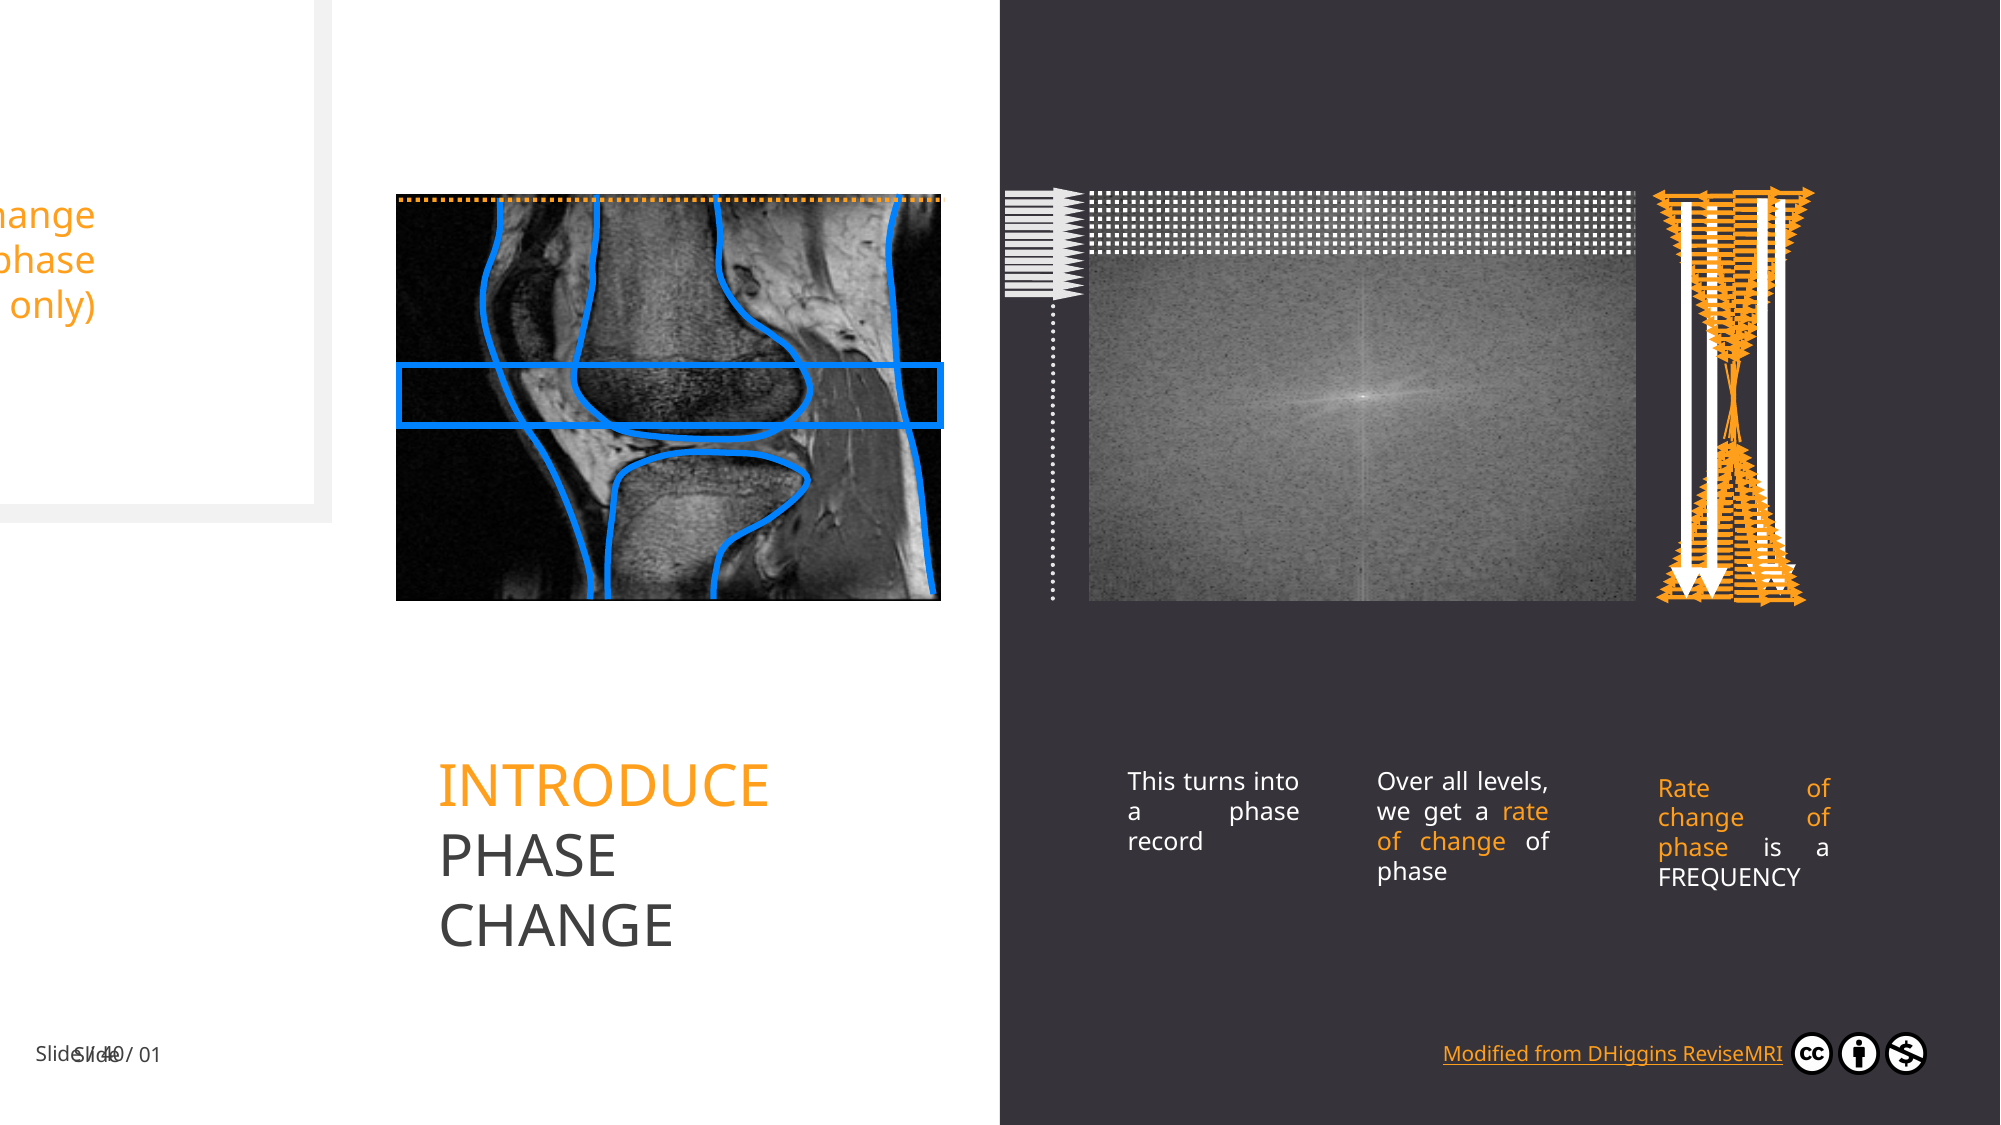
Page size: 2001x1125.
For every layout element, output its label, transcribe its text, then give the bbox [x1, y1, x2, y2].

text_box Slide / 01 [58, 1033, 178, 1074]
text_box [1005, 248, 1085, 257]
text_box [1652, 195, 1807, 600]
text_box [1004, 281, 1085, 290]
text_box [1004, 256, 1085, 265]
picture [1089, 191, 1636, 601]
text_box INTRODUCE PHASE CHANGE [423, 740, 786, 966]
text_box Over all levels, we get a rate of change of phase [1362, 758, 1564, 893]
text_box [1783, 186, 1816, 198]
text_box [1005, 206, 1085, 215]
text_box [1005, 222, 1085, 231]
text_box [1005, 189, 1085, 198]
text_box [999, 0, 2000, 1125]
text_box [1004, 264, 1085, 273]
text_box This turns into a phase record [1112, 758, 1315, 863]
text_box Change phase (one line only) [0, 183, 111, 334]
text_box [1005, 231, 1085, 240]
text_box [1437, 1032, 1927, 1075]
text_box [1004, 273, 1085, 281]
text_box [1005, 198, 1085, 207]
text_box Rate of change of phase is a FREQUENCY [1643, 764, 1845, 900]
text_box [1005, 239, 1085, 248]
picture [396, 194, 941, 601]
text_box [0, 0, 324, 515]
text_box [1004, 289, 1085, 299]
text_box [1005, 215, 1085, 223]
